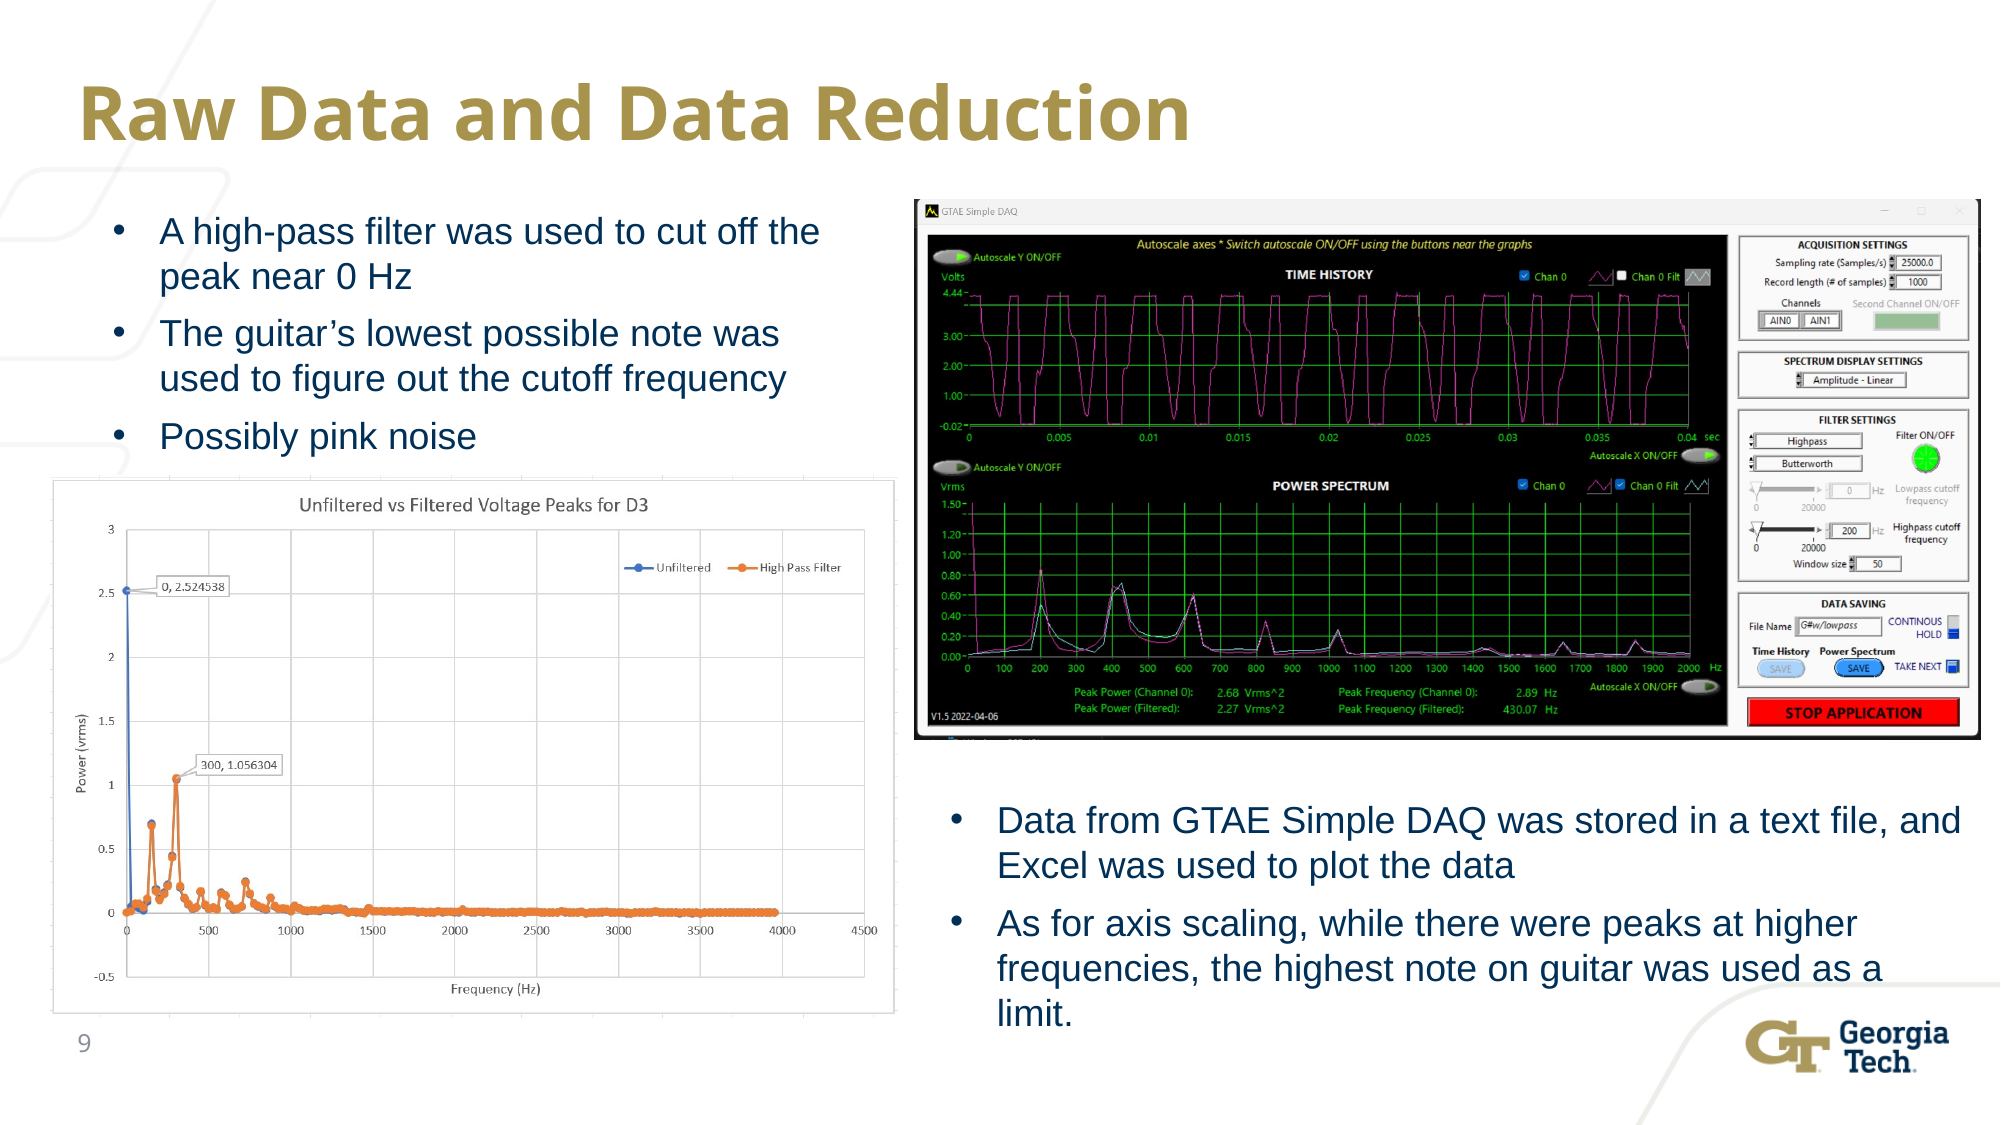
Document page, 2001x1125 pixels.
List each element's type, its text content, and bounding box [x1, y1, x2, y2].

picture [0, 0, 2001, 1125]
title Raw Data and Data Reduction [62, 32, 1938, 200]
text_box A high-pass filter was used to cut off the peak near 0 Hz The guitar’s lowest possible note was used to figure out the cutoff frequency Possibly pink noise [97, 199, 880, 465]
slide_number 9 [62, 1018, 213, 1075]
text_box Data from GTAE Simple DAQ was stored in a text file, and Excel was used to plot the data As for axis scaling, while there were peaks at higher frequencies, the highest note on guitar was used as a limit. [935, 788, 1981, 1041]
